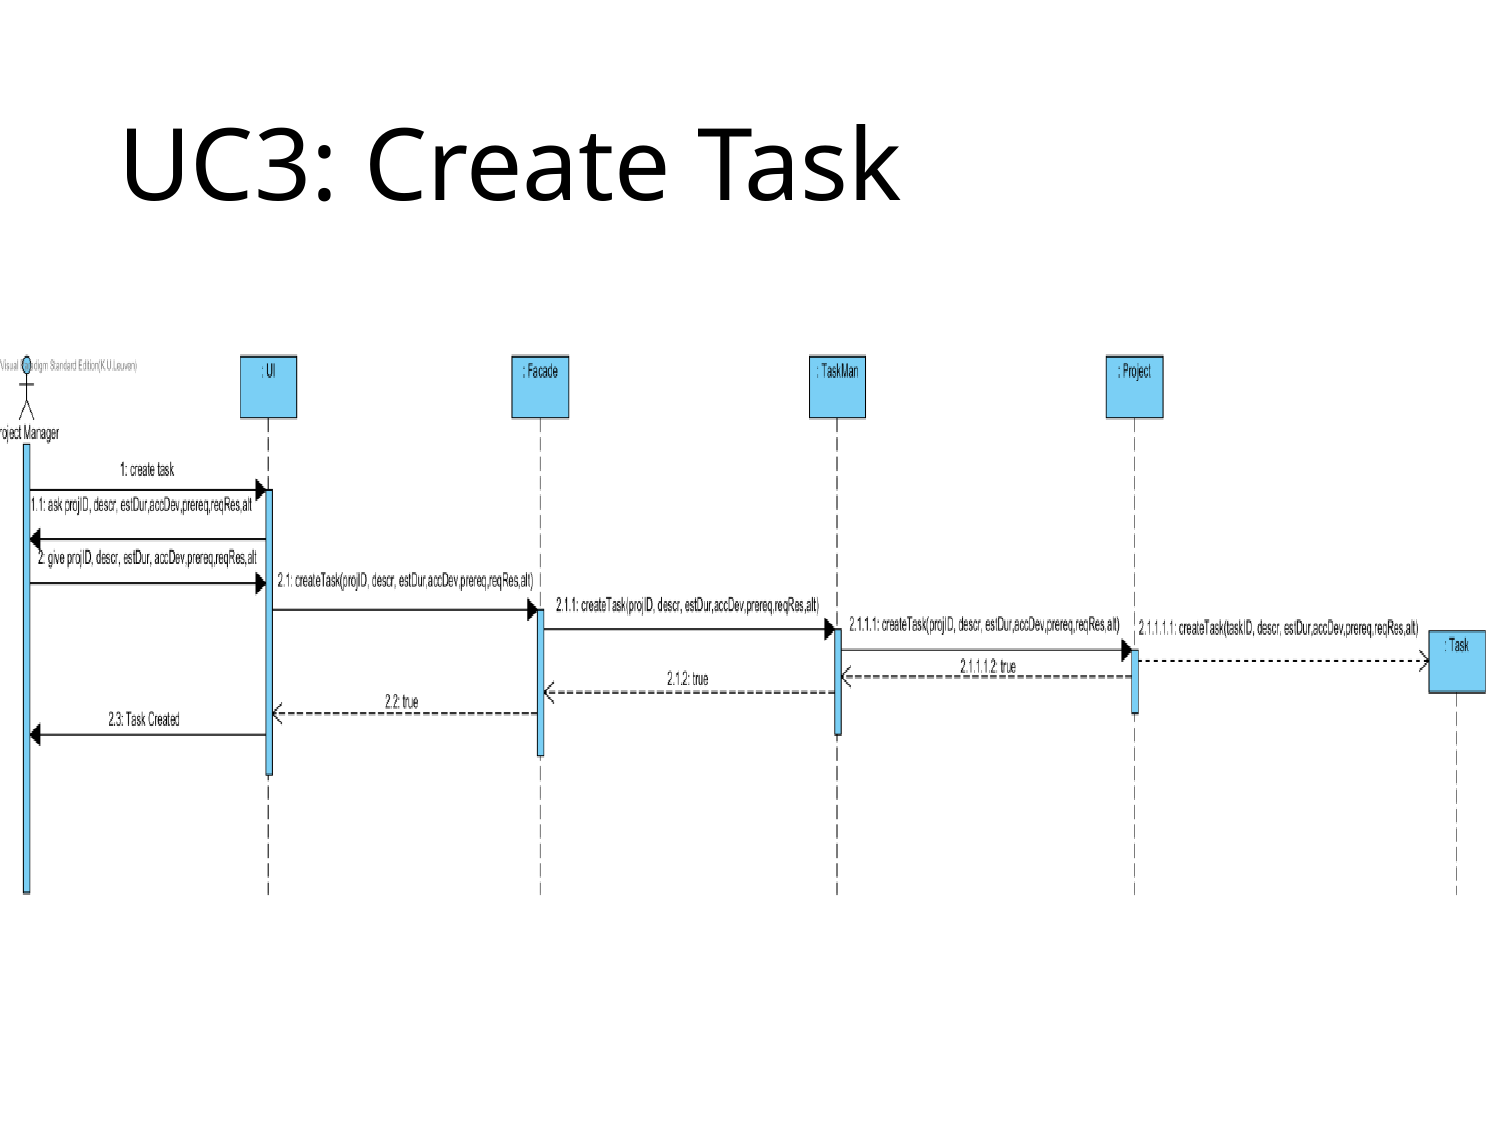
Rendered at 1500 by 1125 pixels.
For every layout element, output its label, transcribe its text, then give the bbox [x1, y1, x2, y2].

title UC3: Create Task [103, 59, 1397, 278]
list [0, 353, 1489, 903]
